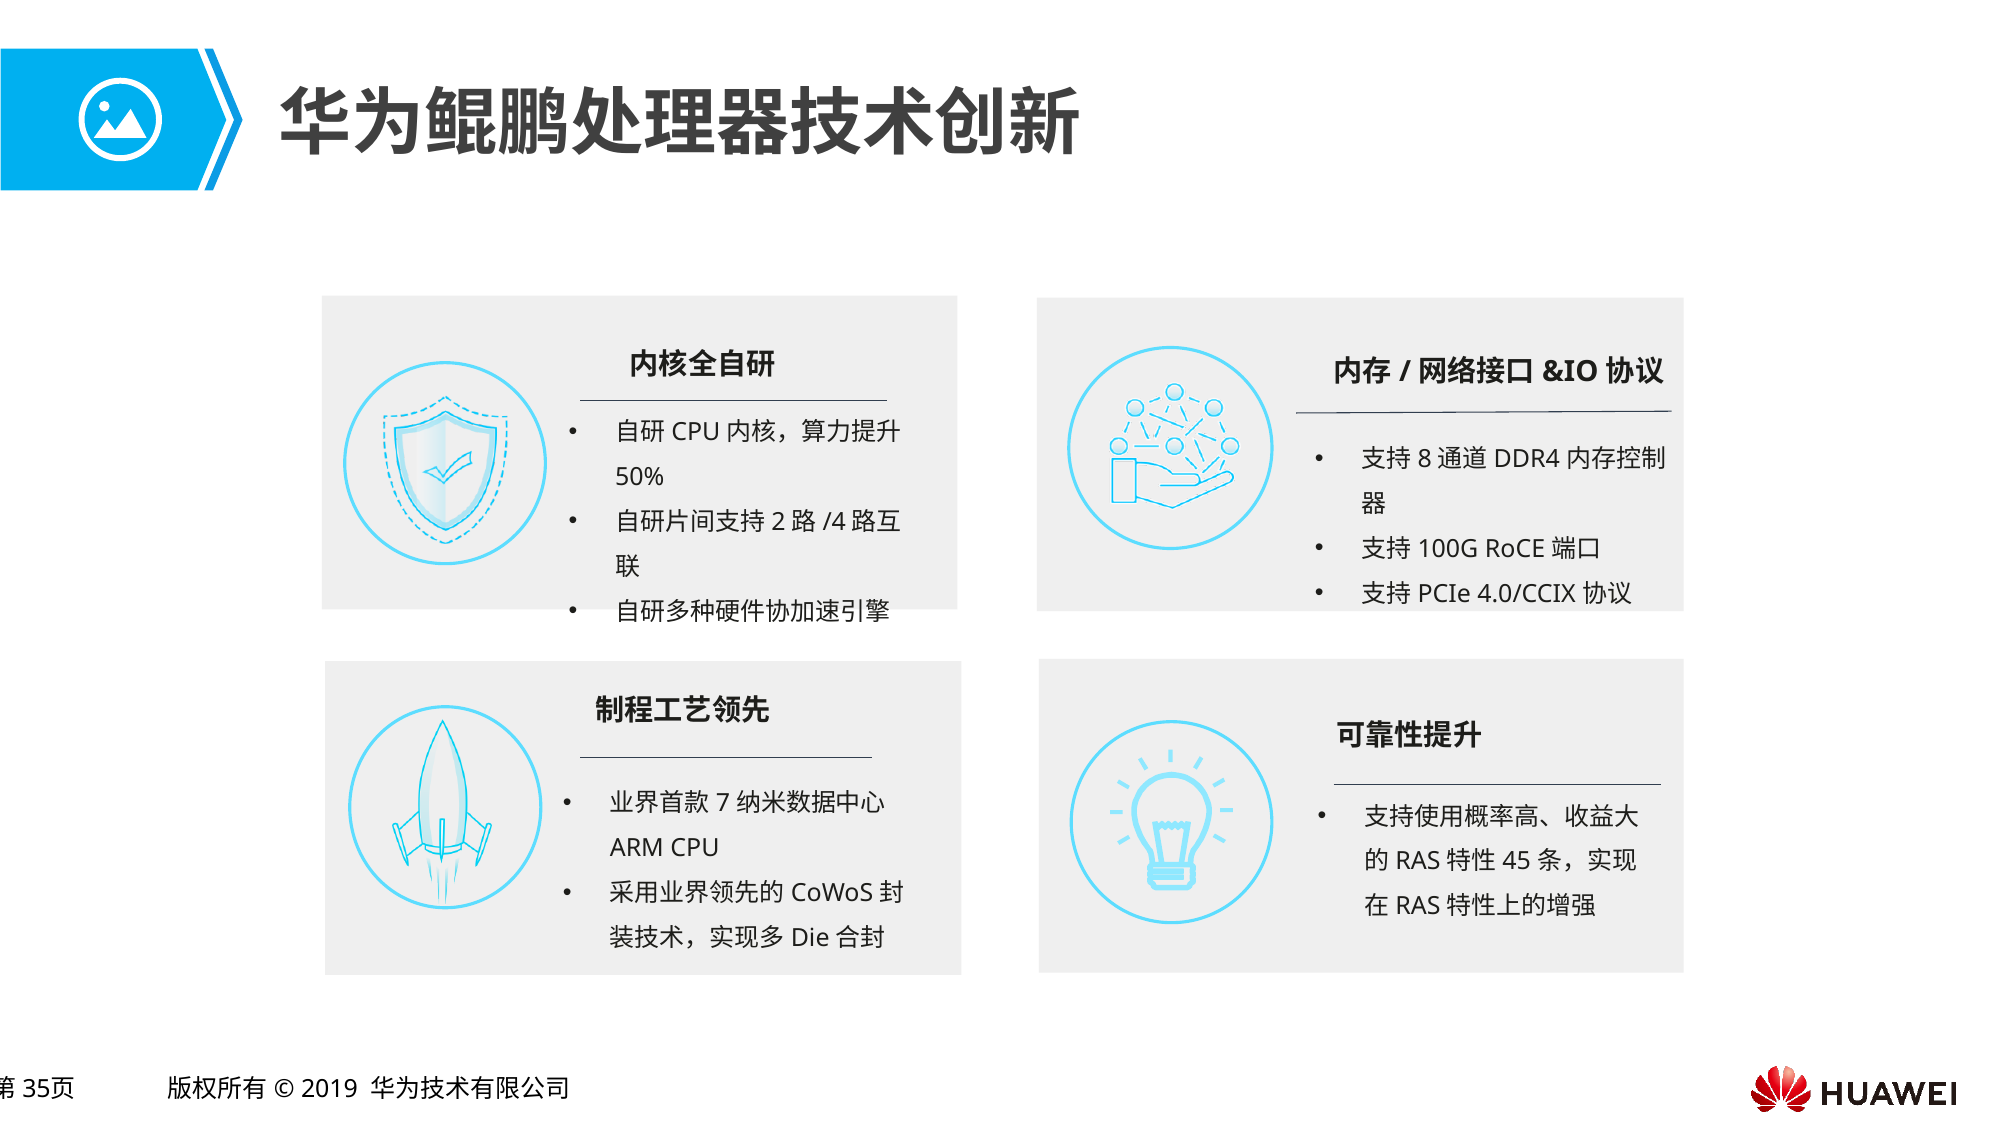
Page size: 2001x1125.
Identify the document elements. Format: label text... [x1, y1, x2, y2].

text_box 内存/网络接口&IO协议 [1333, 351, 1729, 387]
text_box [320, 294, 960, 611]
text_box 支持使用概率高、收益大的RAS特性45条，实现在RAS特性上的增强 [1317, 785, 1644, 920]
text_box 支持8通道DDR4内存控制器 支持100G RoCE端口 支持PCIe 4.0/CCIX协议 [1314, 427, 1684, 652]
text_box [323, 659, 964, 977]
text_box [1068, 347, 1273, 549]
text_box 业界首款7纳米数据中心ARM CPU 采用业界领先的CoWoS封装技术，实现多Die合封 [562, 771, 922, 952]
text_box [1035, 295, 1686, 613]
table_cell CPU型号 [1295, 414, 1672, 421]
text_box 可靠性提升 [1336, 716, 1606, 752]
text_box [349, 706, 542, 908]
picture [1751, 1066, 1956, 1112]
title 华为鲲鹏处理器技术创新 [261, 67, 1875, 173]
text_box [344, 362, 546, 564]
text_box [1070, 721, 1273, 923]
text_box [1295, 410, 1672, 414]
text_box 制程工艺领先 [595, 691, 957, 727]
text_box 内核全自研 [629, 345, 1010, 381]
text_box 自研CPU内核，算力提升50% 自研片间支持2路/4路互联 自研多种硬件协加速引擎 [568, 400, 920, 626]
text_box [1037, 657, 1686, 975]
